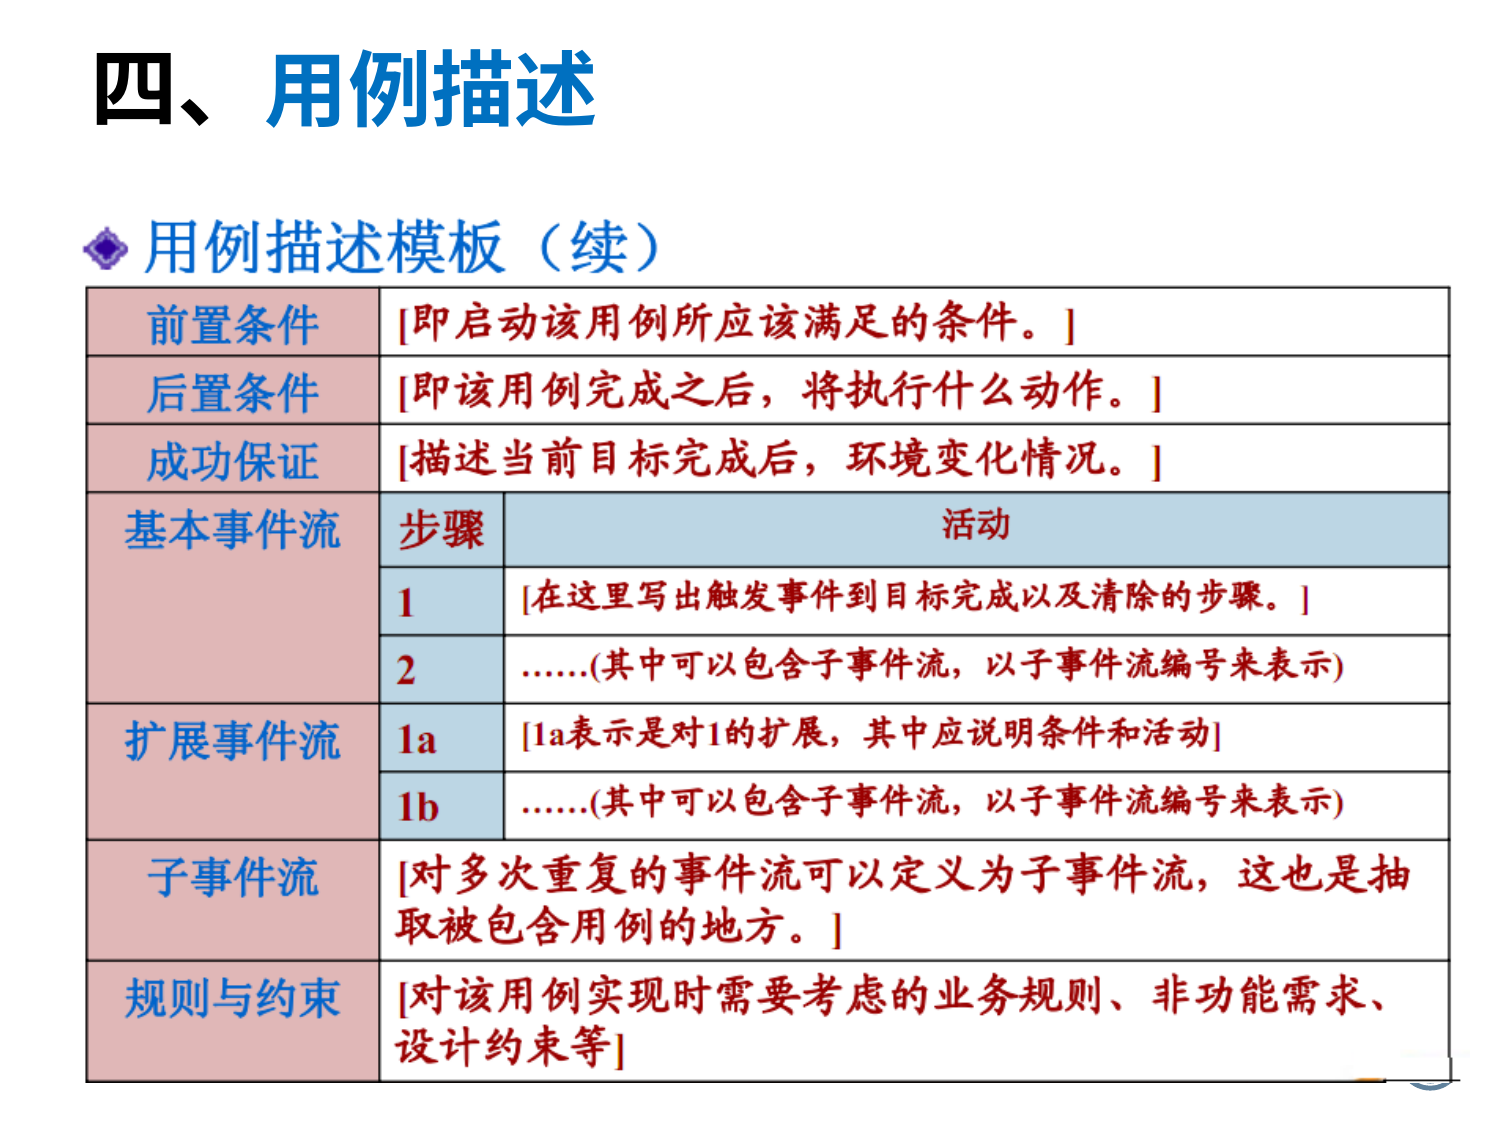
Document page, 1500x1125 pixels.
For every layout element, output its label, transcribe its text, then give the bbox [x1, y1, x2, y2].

text_box 四、用例描述 [74, 33, 1350, 150]
picture [81, 201, 1470, 1083]
